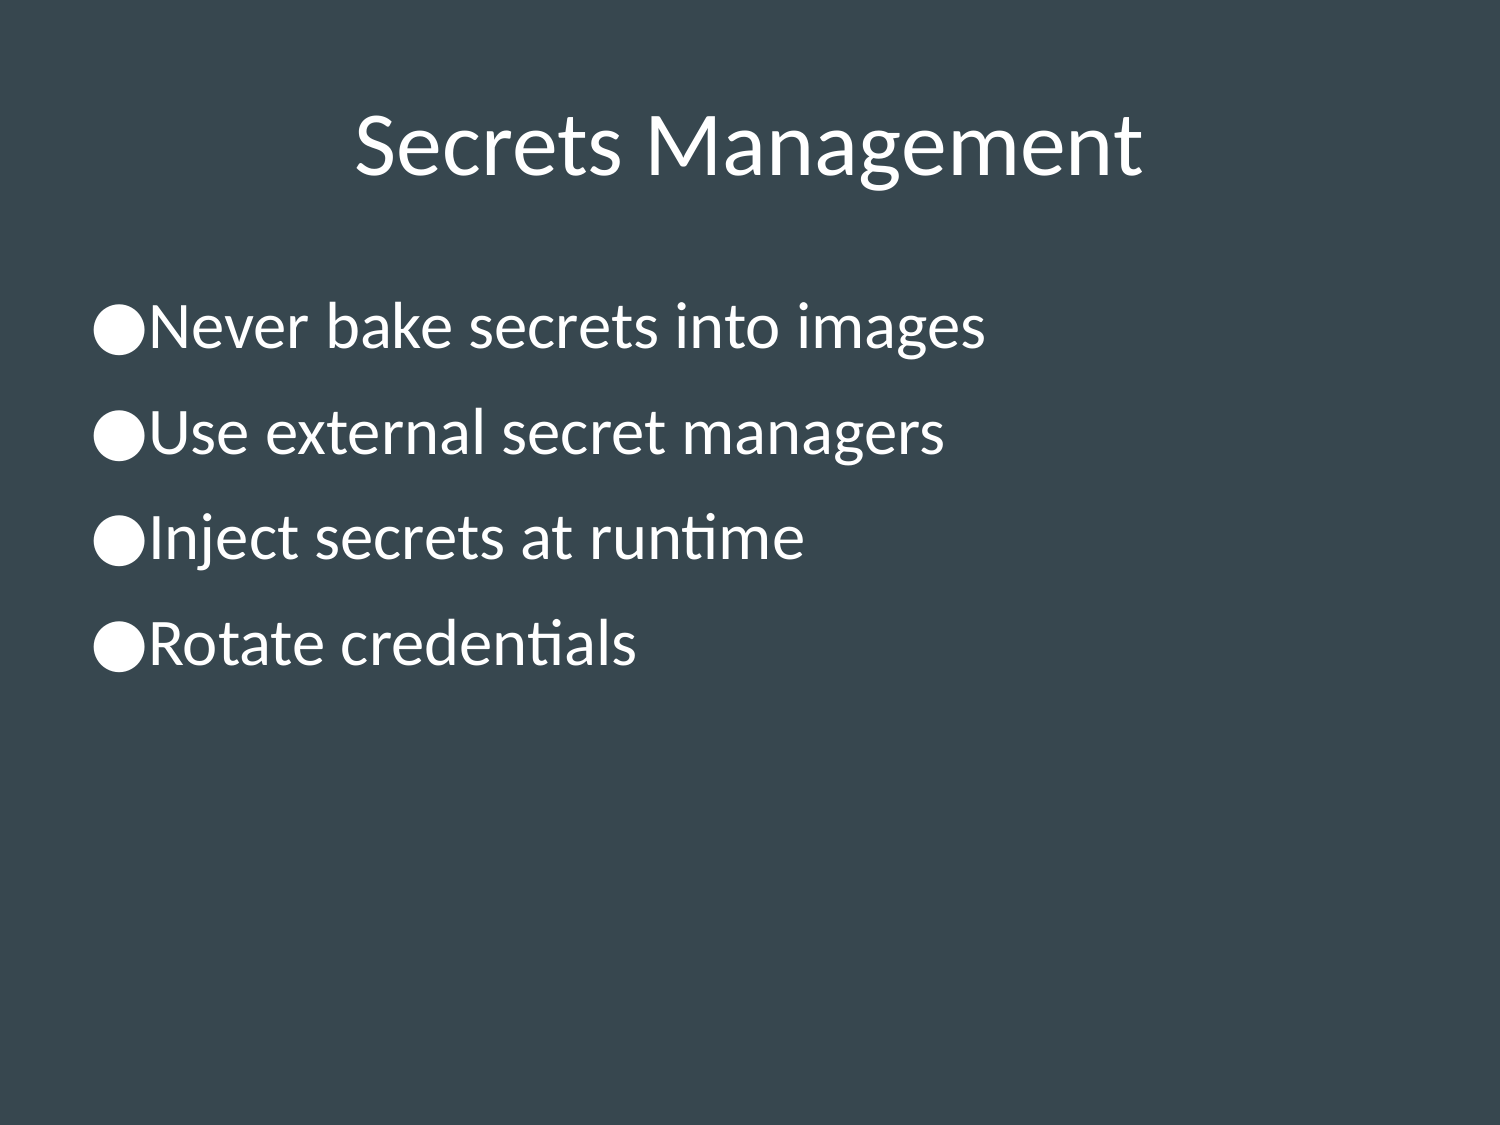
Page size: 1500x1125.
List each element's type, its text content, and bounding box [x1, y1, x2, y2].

list Never bake secrets into images Use external secret managers Inject secrets at runtime Rotate credentials [75, 262, 1425, 1005]
title Secrets Management [75, 45, 1425, 233]
